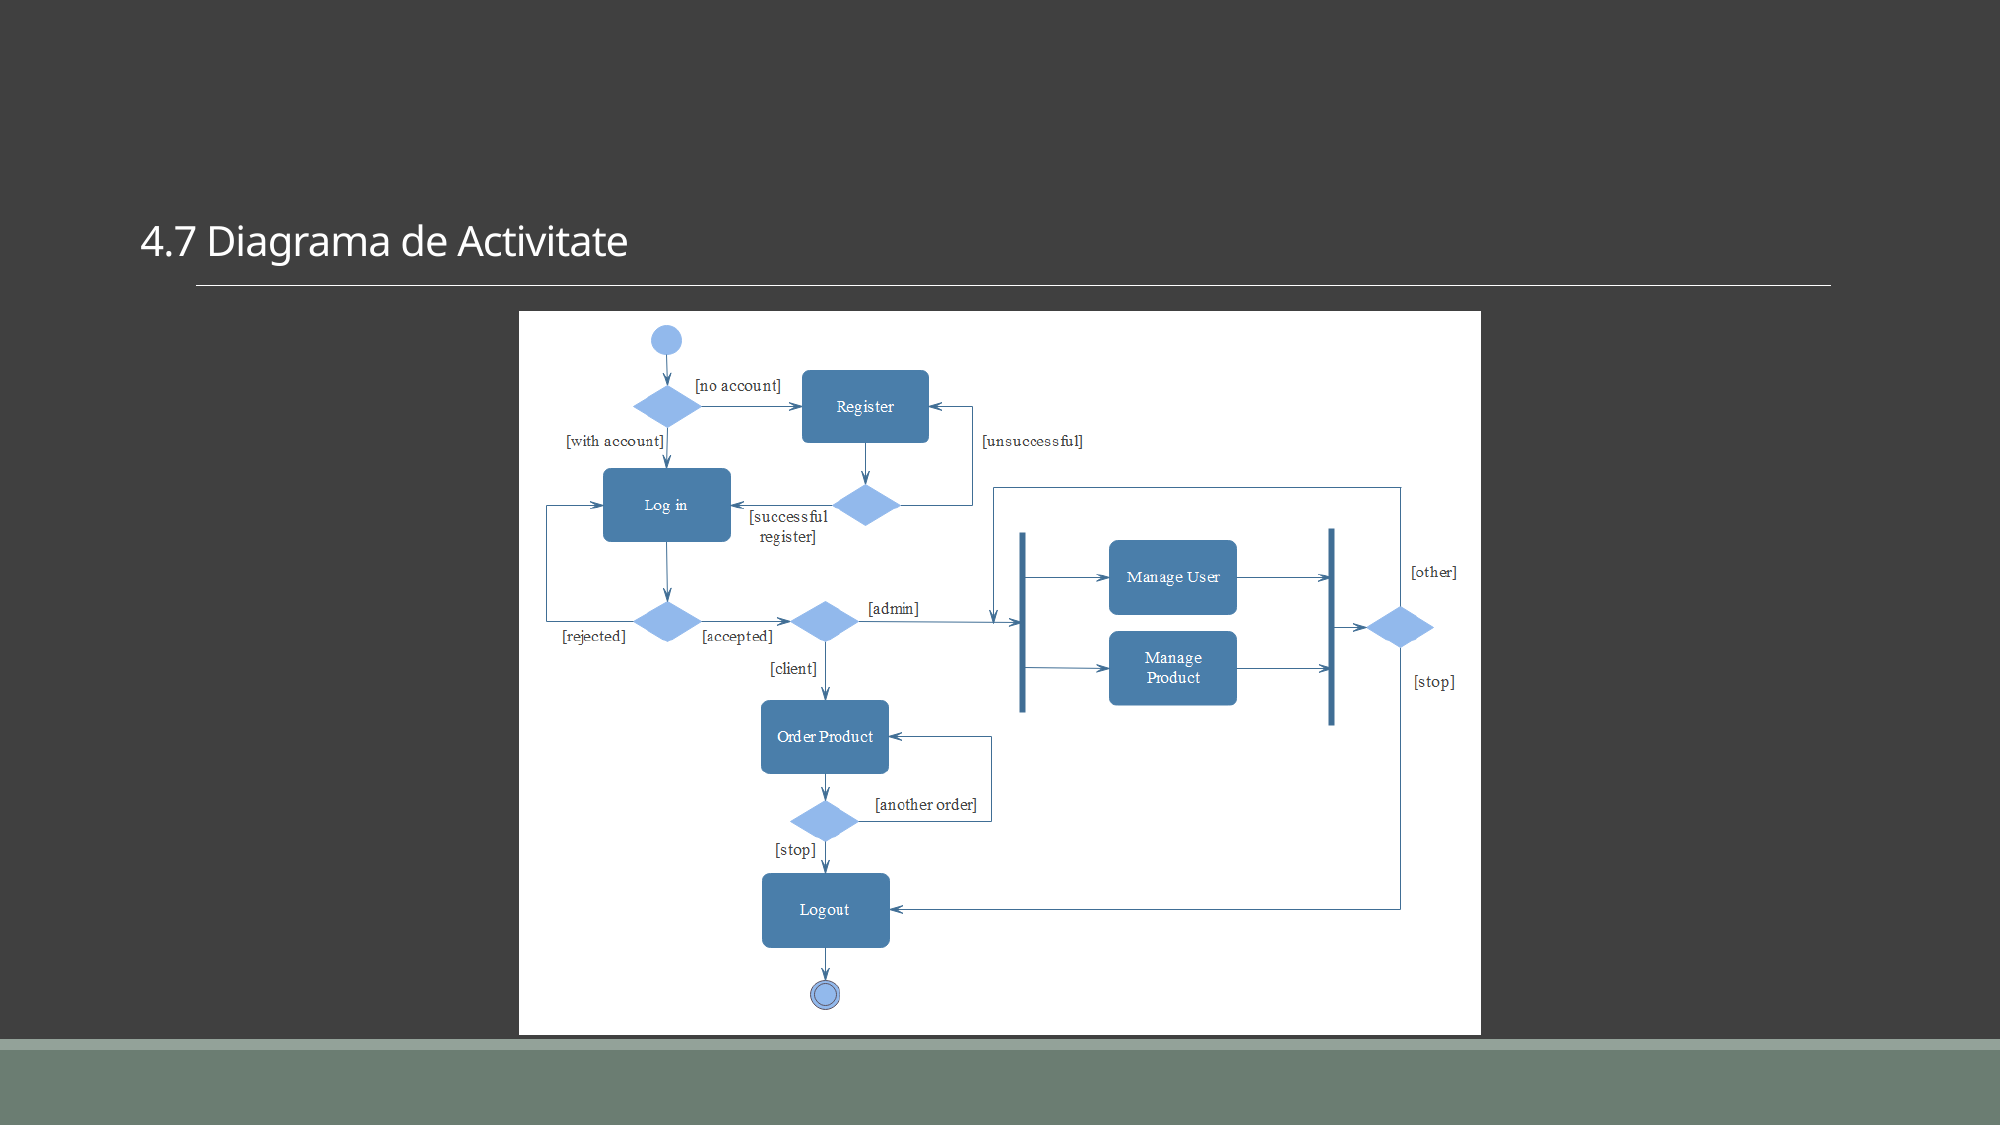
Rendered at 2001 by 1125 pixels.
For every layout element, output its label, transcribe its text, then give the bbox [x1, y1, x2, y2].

title 4.7 Diagrama de Activitate [125, 197, 1669, 273]
picture [518, 310, 1482, 1035]
